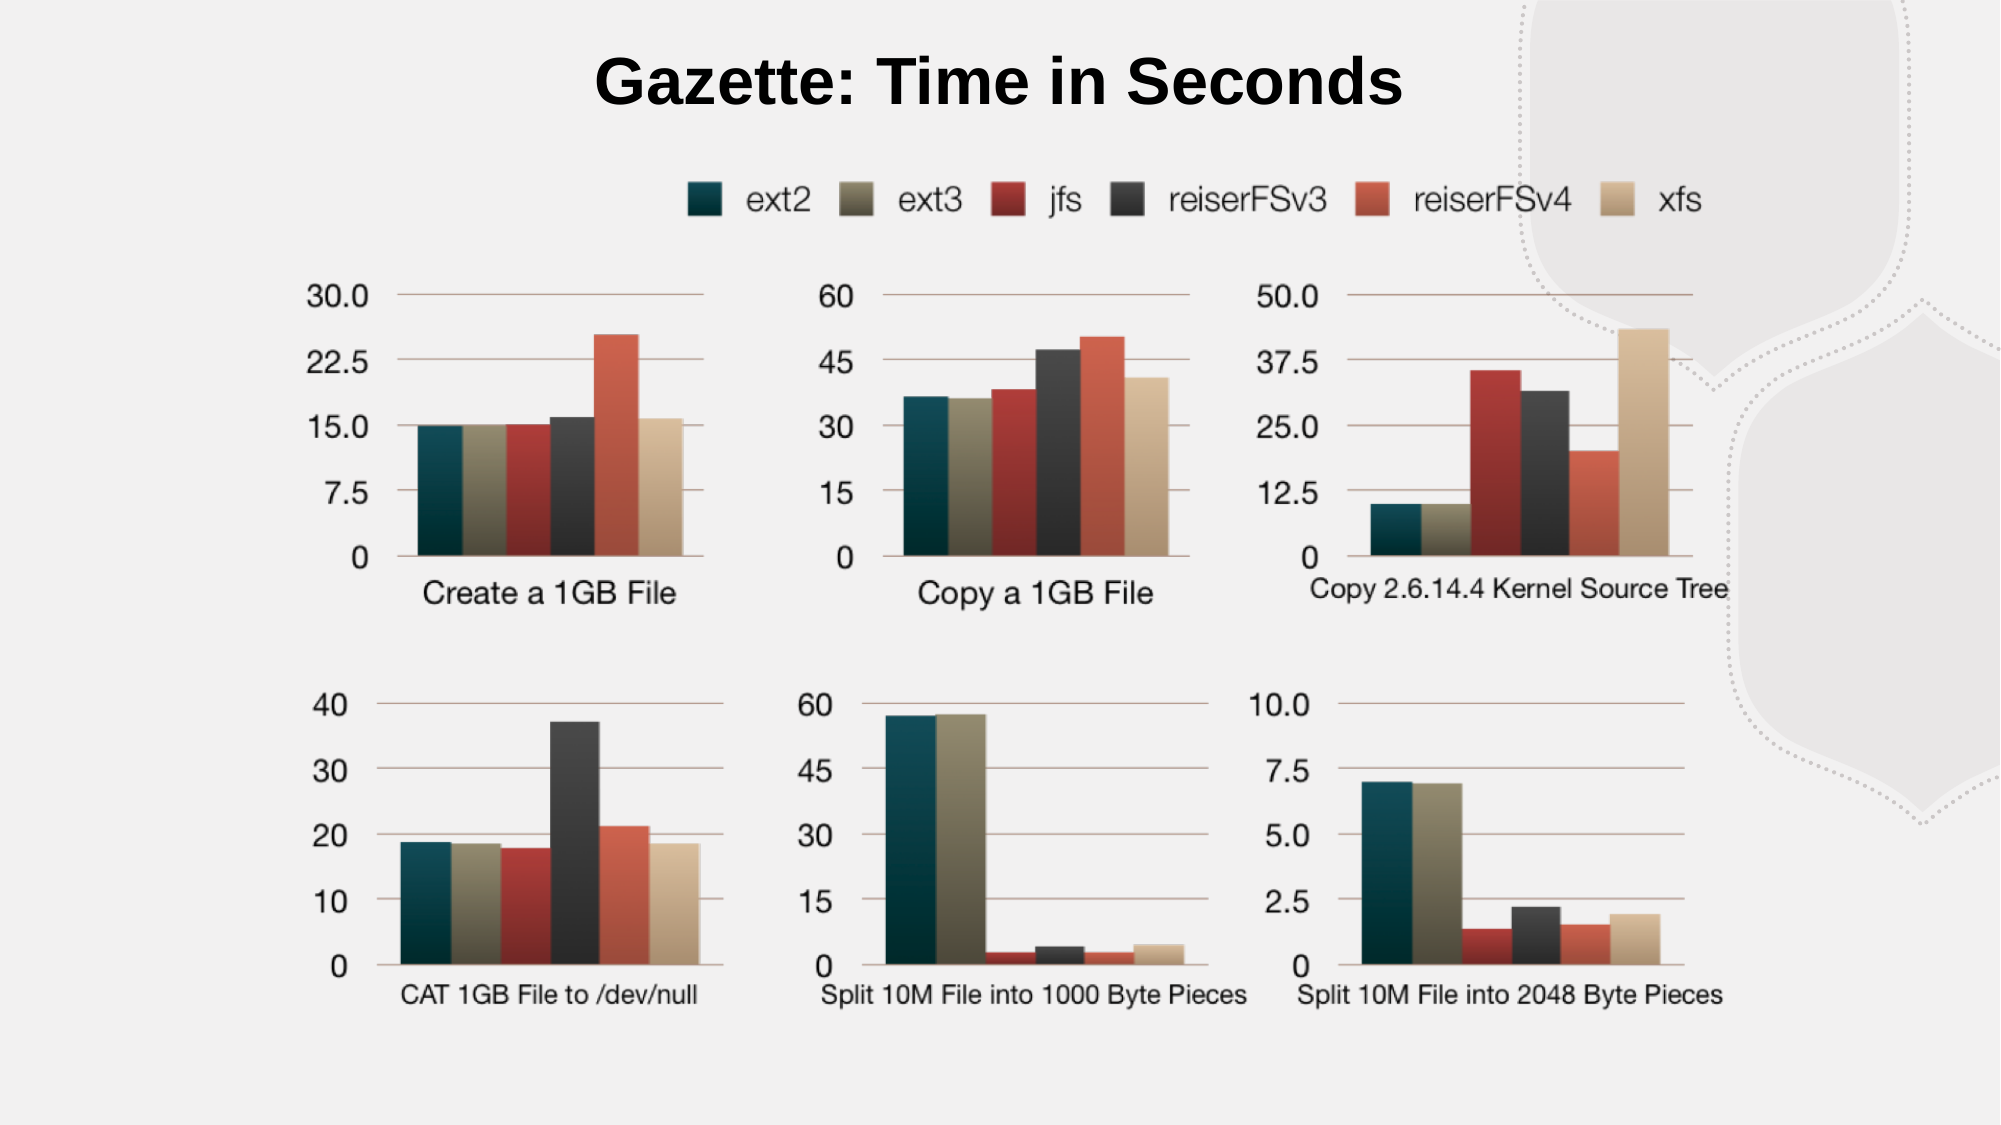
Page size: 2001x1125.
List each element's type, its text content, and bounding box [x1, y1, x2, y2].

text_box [286, 635, 737, 1025]
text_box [771, 635, 1221, 1025]
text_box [792, 219, 1196, 630]
text_box Gazette: Time in Seconds [315, 37, 1685, 155]
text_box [280, 155, 1730, 630]
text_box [1230, 225, 1768, 620]
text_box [1221, 635, 1762, 1025]
